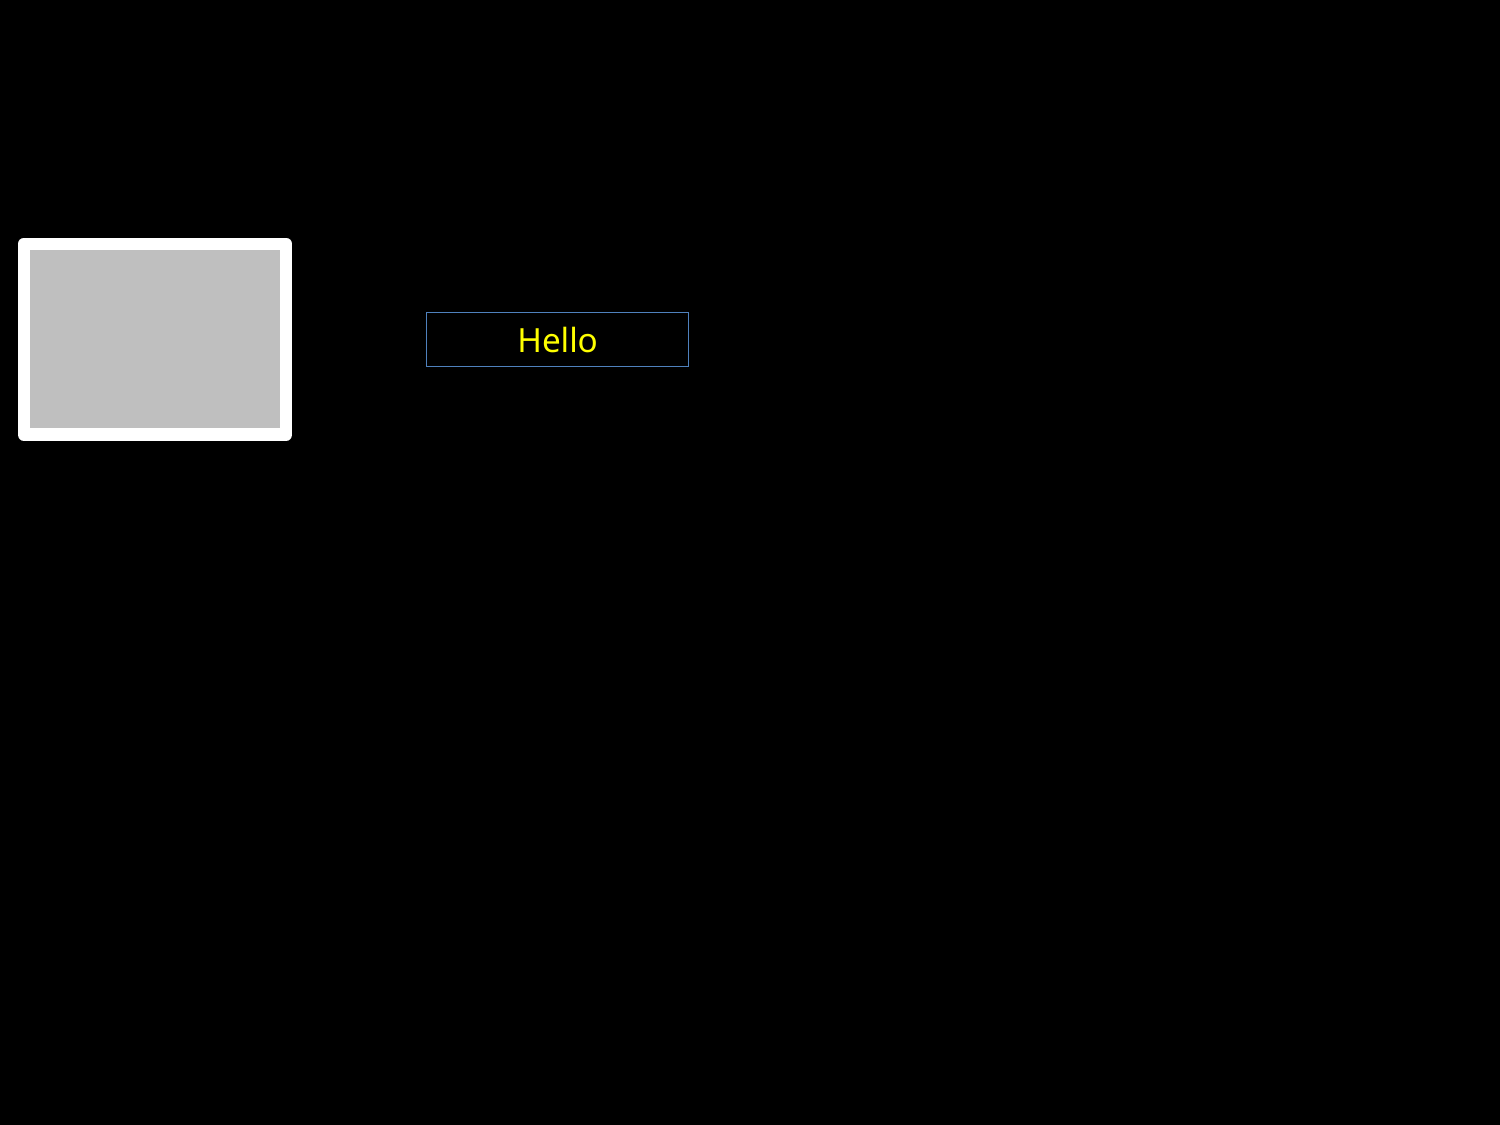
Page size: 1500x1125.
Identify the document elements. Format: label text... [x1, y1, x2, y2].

text_box [23, 243, 287, 435]
text_box Hello [426, 312, 689, 367]
